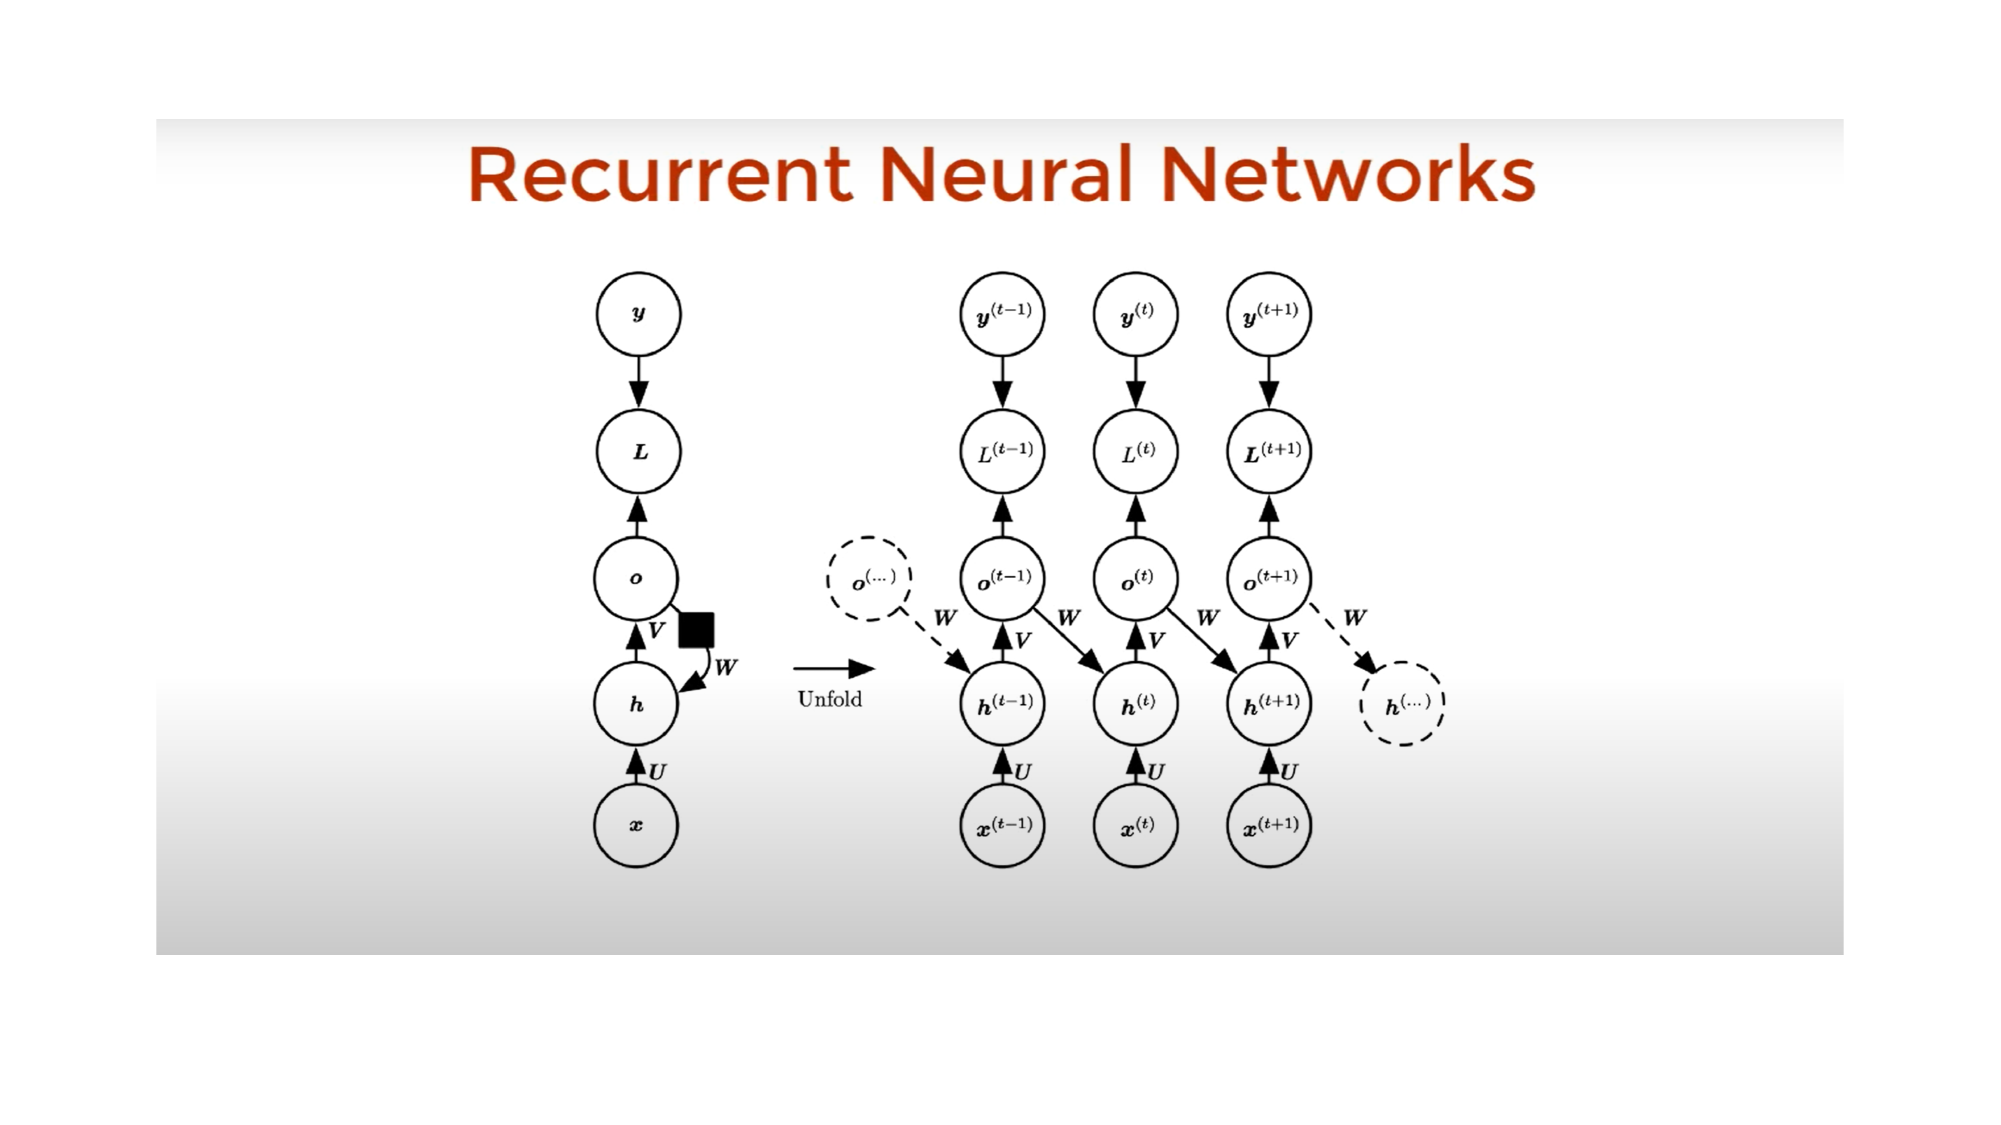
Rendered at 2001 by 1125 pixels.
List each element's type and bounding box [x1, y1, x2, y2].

picture [156, 119, 1844, 955]
